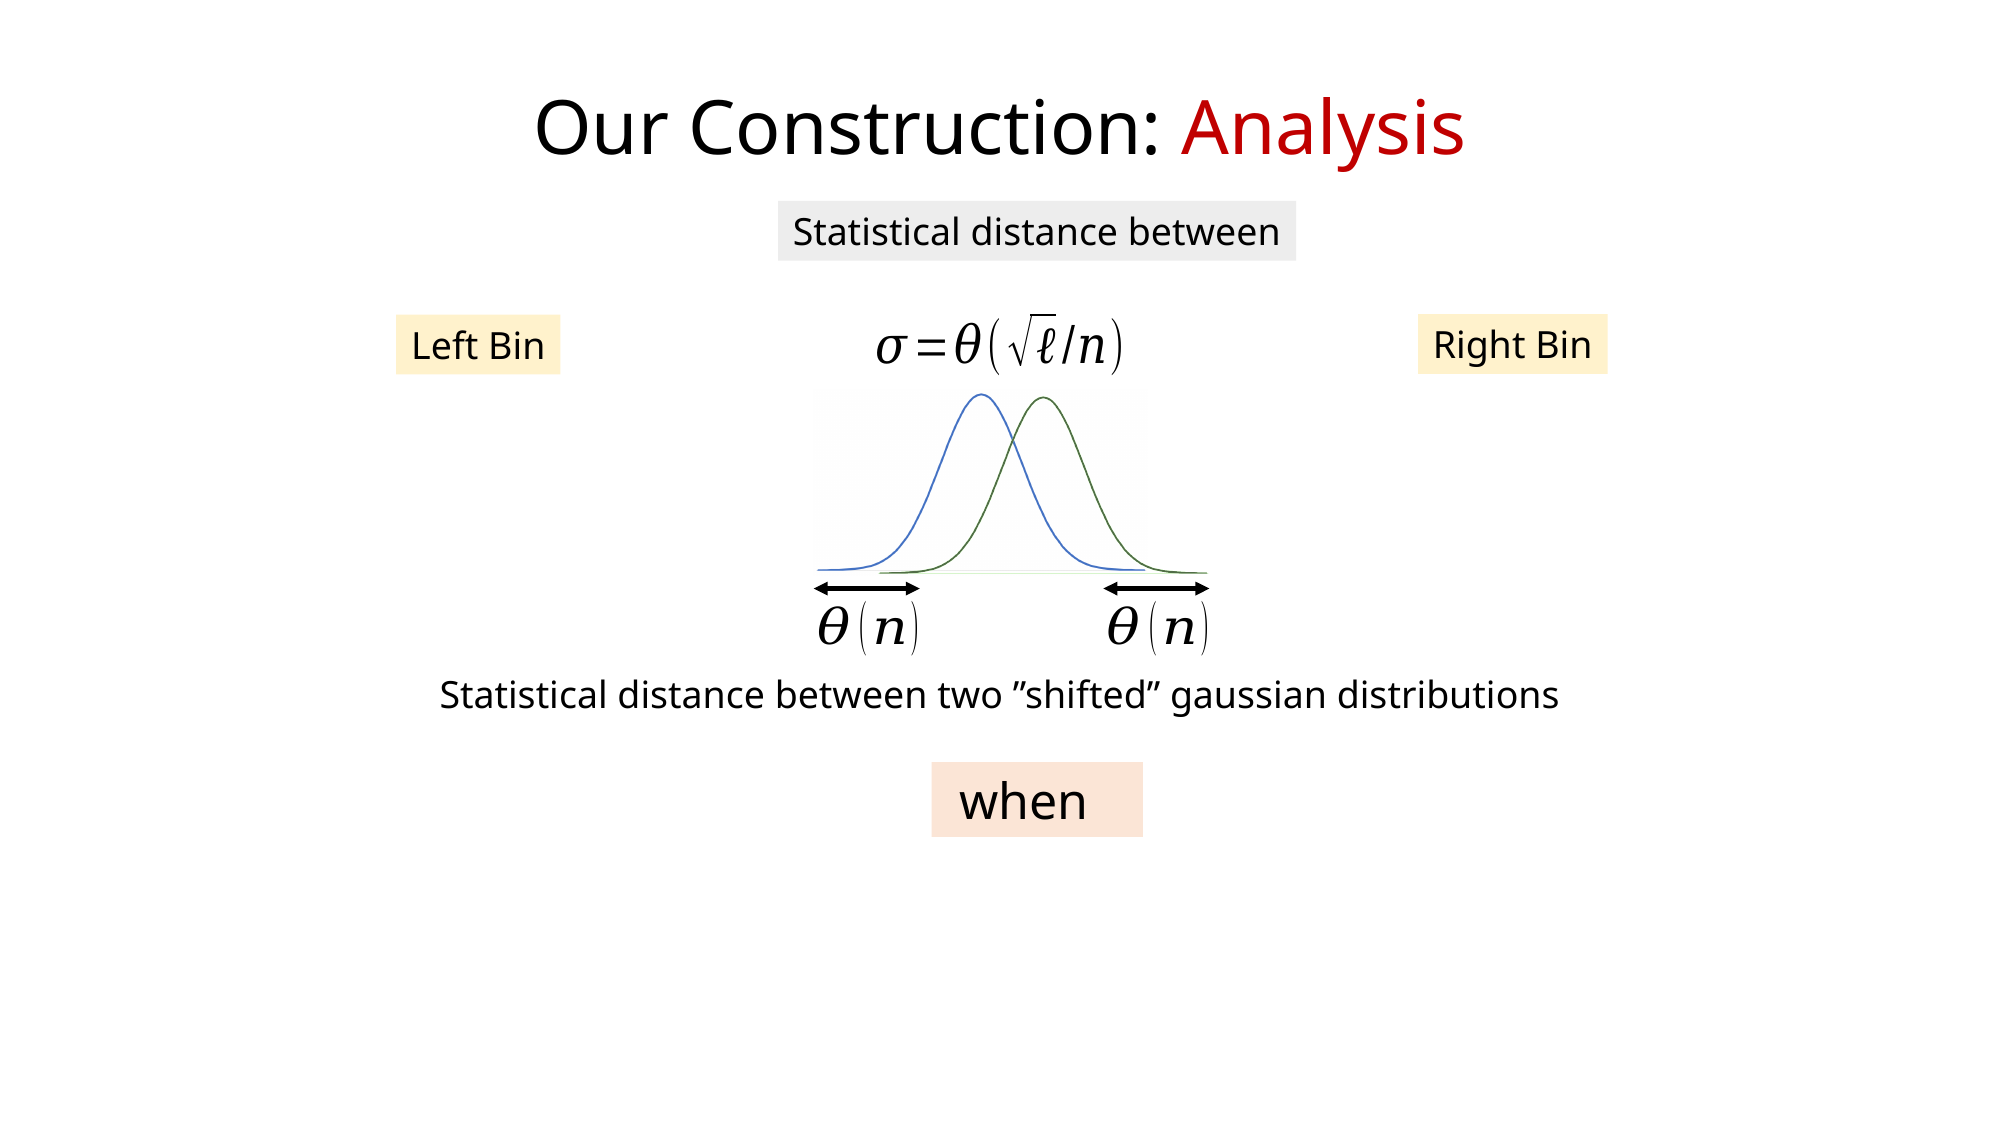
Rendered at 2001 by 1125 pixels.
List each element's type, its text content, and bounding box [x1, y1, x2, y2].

title Our Construction: Analysis [137, 59, 1863, 201]
picture [813, 389, 1210, 579]
text_box Left Bin [396, 314, 561, 375]
text_box Right Bin [1418, 314, 1608, 374]
text_box Statistical distance between two ”shifted” gaussian distributions [424, 663, 1576, 724]
text_box Statistical distance between [778, 200, 1297, 261]
